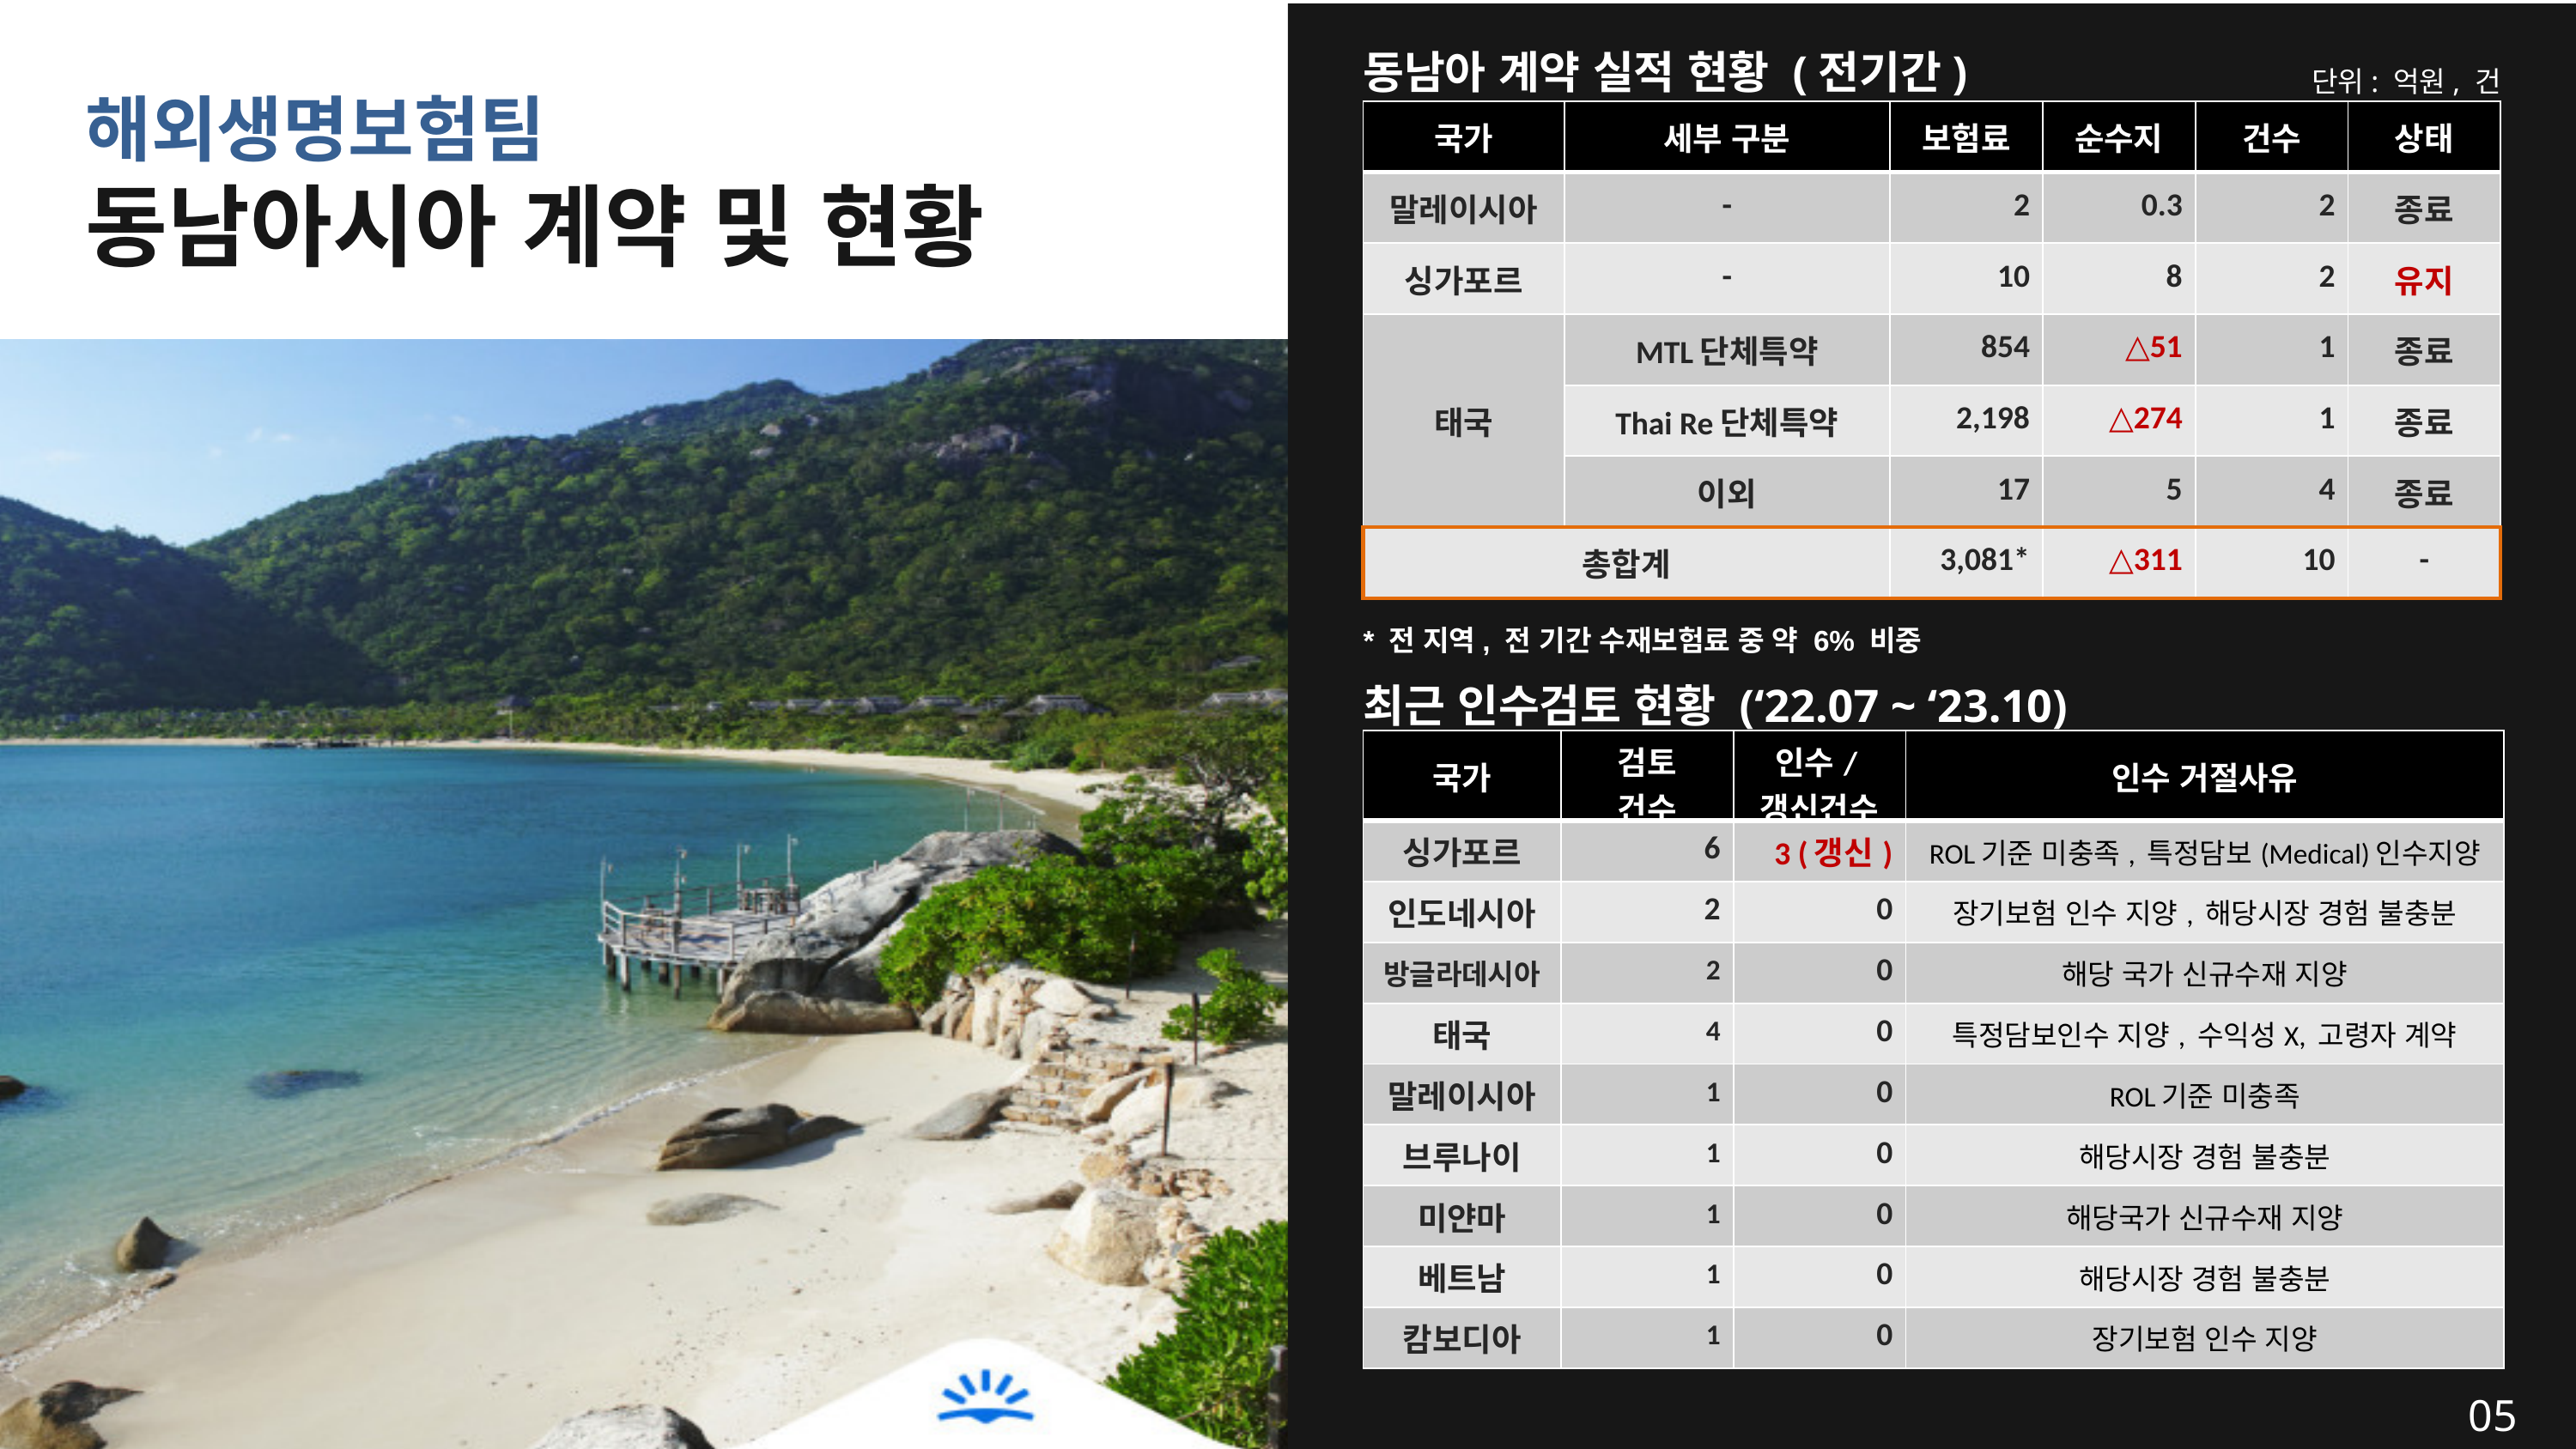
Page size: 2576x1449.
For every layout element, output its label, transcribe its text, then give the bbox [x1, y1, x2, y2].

table_cell 싱가포르 [1364, 244, 1564, 313]
table_cell 특정담보인수 지양, 수익성X, 고령자 계약 [1906, 1004, 2503, 1064]
table_cell 1 [1562, 1125, 1733, 1185]
table_cell 1 [1562, 1064, 1733, 1124]
table_cell 2,198 [1891, 386, 2042, 455]
table_cell 3 (갱신) [1735, 823, 1905, 881]
table_cell 장기보험 인수 지양, 해당시장 경험 불충분 [1906, 882, 2503, 942]
table_header 인수/갱신건수 [1735, 732, 1905, 818]
table_cell 2 [2196, 244, 2348, 313]
table_cell 캄보디아 [1364, 1308, 1560, 1367]
table_header 건수 [2196, 102, 2348, 170]
table_cell 0 [1735, 1004, 1905, 1064]
table_cell 0 [1735, 882, 1905, 942]
table_cell 0 [1735, 1125, 1905, 1185]
table_cell 베트남 [1364, 1247, 1560, 1307]
table_cell 0 [1735, 1308, 1905, 1367]
table_cell 말레이시아 [1364, 1064, 1560, 1124]
table_cell 종료 [2348, 386, 2500, 455]
table_header 국가 [1364, 732, 1560, 818]
table_cell 2 [2196, 174, 2348, 242]
table_cell 말레이시아 [1364, 174, 1564, 242]
table_cell 5 [2044, 457, 2195, 525]
table_cell - [1565, 174, 1889, 242]
table_cell 해당시장 경험 불충분 [1906, 1247, 2503, 1307]
text_box [1287, 3, 2576, 1449]
table_cell 2 [1562, 943, 1733, 1003]
table_cell 10 [2196, 529, 2348, 597]
table_cell 방글라데시아 [1364, 943, 1560, 1003]
table_cell 0 [1735, 1186, 1905, 1246]
table_cell 해당국가 신규수재 지양 [1906, 1186, 2503, 1246]
table_cell 해당시장 경험 불충분 [1906, 1125, 2503, 1185]
table_cell 8 [2044, 244, 2195, 313]
table_cell 종료 [2348, 174, 2500, 242]
table_cell 4 [1562, 1004, 1733, 1064]
table_header 순수지 [2044, 102, 2195, 170]
table_cell ROL기준 미충족, 특정담보(Medical)인수지양 [1906, 823, 2503, 881]
table_header 세부 구분 [1565, 102, 1889, 170]
table_cell 0 [1735, 1064, 1905, 1124]
table_cell 3,081* [1891, 529, 2042, 597]
table_cell 1 [1562, 1247, 1733, 1307]
table_header 상태 [2348, 102, 2500, 170]
table_cell 인도네시아 [1364, 882, 1560, 942]
table_cell 브루나이 [1364, 1125, 1560, 1185]
table_cell 1 [2196, 315, 2348, 385]
text_box * 전 지역, 전 기간 수재보험료 중 약 6% 비중 [1363, 597, 2286, 657]
text_box 단위: 억원, 건 [2286, 37, 2501, 98]
table_cell - [1565, 244, 1889, 313]
table_cell 1 [1562, 1308, 1733, 1367]
table_cell 0 [1735, 943, 1905, 1003]
table_cell 태국 [1364, 1004, 1560, 1064]
text_box 해외생명보험팀 동남아시아 계약 및 현황 [85, 84, 1127, 278]
table_cell 이외 [1565, 457, 1889, 525]
table_header 검토 건수 [1562, 732, 1733, 818]
table_cell 총합계 [1365, 529, 1889, 597]
table_cell △51 [2044, 315, 2195, 385]
table_cell 해당 국가 신규수재 지양 [1906, 943, 2503, 1003]
table_cell 1 [1562, 1186, 1733, 1246]
table_cell 6 [1562, 823, 1733, 881]
table_cell 유지 [2348, 244, 2500, 313]
text_box 동남아 계약 실적 현황 (전기간) [1363, 37, 2286, 98]
table_cell 2 [1562, 882, 1733, 942]
table_cell 2 [1891, 174, 2042, 242]
table_cell 태국 [1364, 315, 1564, 525]
table_cell 10 [1891, 244, 2042, 313]
table_cell 장기보험 인수 지양 [1906, 1308, 2503, 1367]
table_cell 종료 [2348, 315, 2500, 385]
table_cell 0 [1735, 1247, 1905, 1307]
table_cell 0.3 [2044, 174, 2195, 242]
table_cell ROL기준 미충족 [1906, 1064, 2503, 1124]
picture [0, 339, 1294, 1449]
table_header 국가 [1364, 102, 1564, 170]
table_cell 종료 [2348, 457, 2500, 525]
text_box 최근 인수검토 현황 (‘22.07 ~ ‘23.10) [1363, 671, 2286, 732]
table_cell △311 [2044, 529, 2195, 597]
table_header 보험료 [1891, 102, 2042, 170]
table_cell 854 [1891, 315, 2042, 385]
table_cell 17 [1891, 457, 2042, 525]
table_cell 4 [2196, 457, 2348, 525]
table_cell MTL단체특약 [1565, 315, 1889, 385]
table_cell 미얀마 [1364, 1186, 1560, 1246]
table_cell - [2348, 529, 2499, 597]
table_header 인수 거절사유 [1906, 731, 2503, 818]
text_box 05 [2468, 1379, 2529, 1440]
table_cell △274 [2044, 386, 2195, 455]
table_cell 싱가포르 [1364, 823, 1560, 881]
table_cell 1 [2196, 386, 2348, 455]
table_cell Thai Re단체특약 [1565, 386, 1889, 455]
